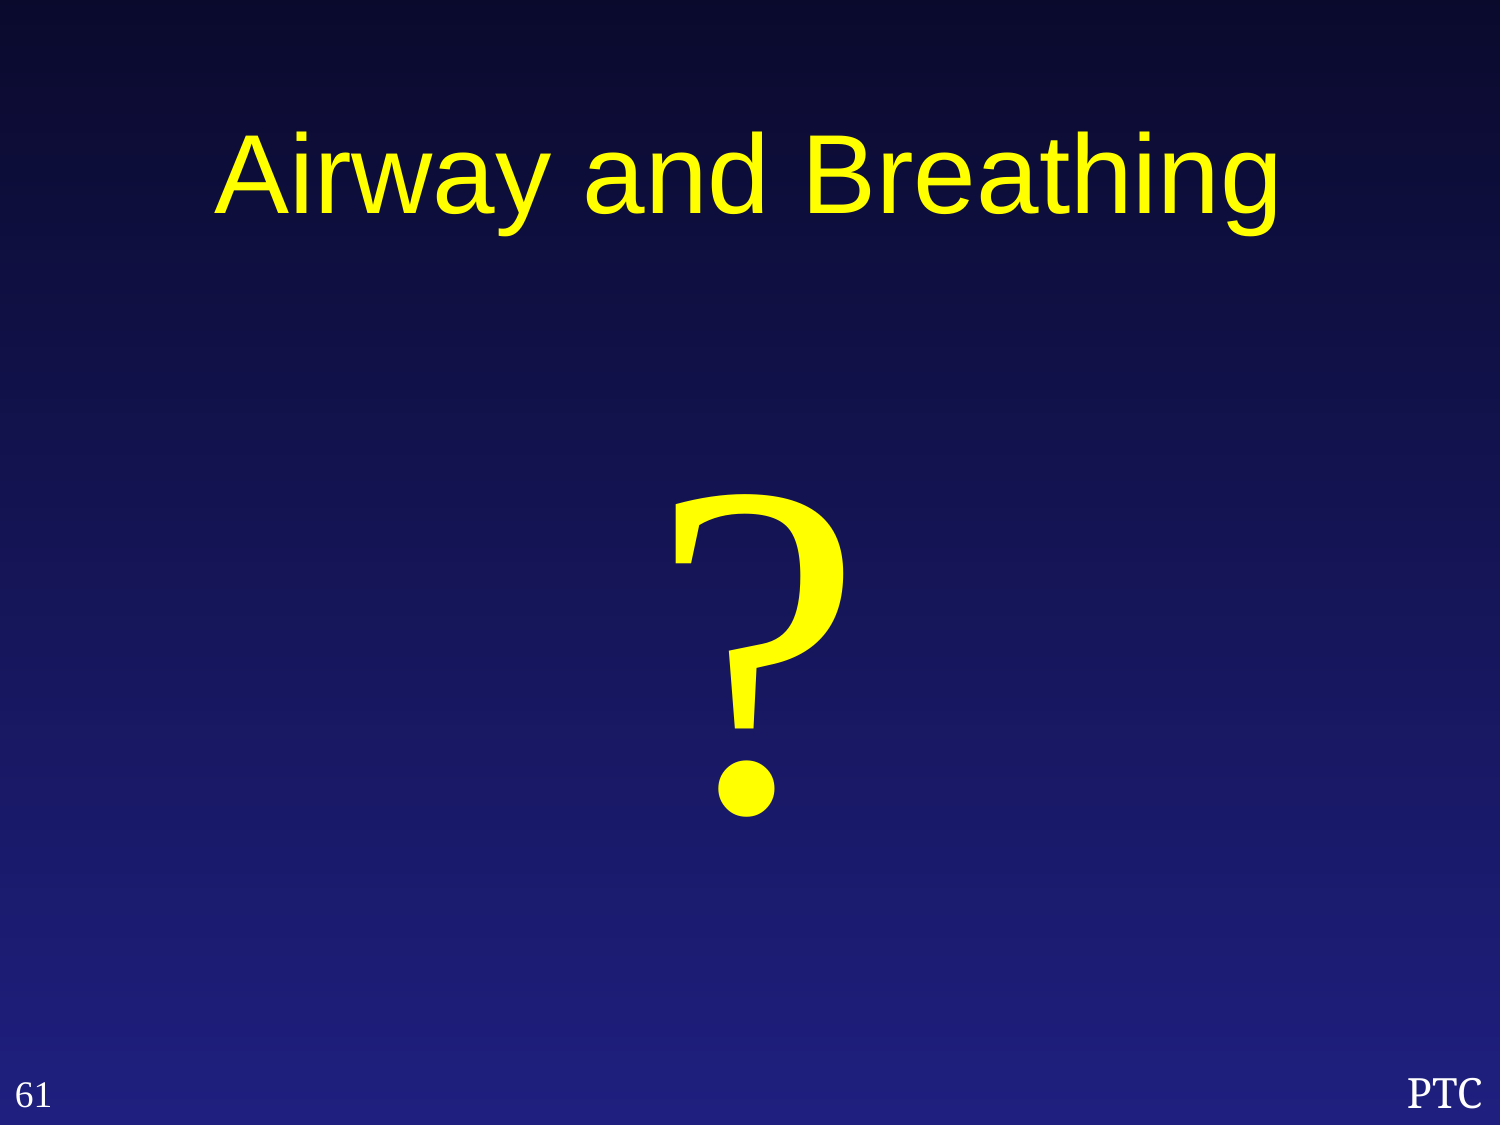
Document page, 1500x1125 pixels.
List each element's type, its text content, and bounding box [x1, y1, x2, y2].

text_box Airway and Breathing [111, 75, 1387, 263]
text_box 61 [0, 1061, 68, 1123]
text_box ? [636, 325, 878, 914]
